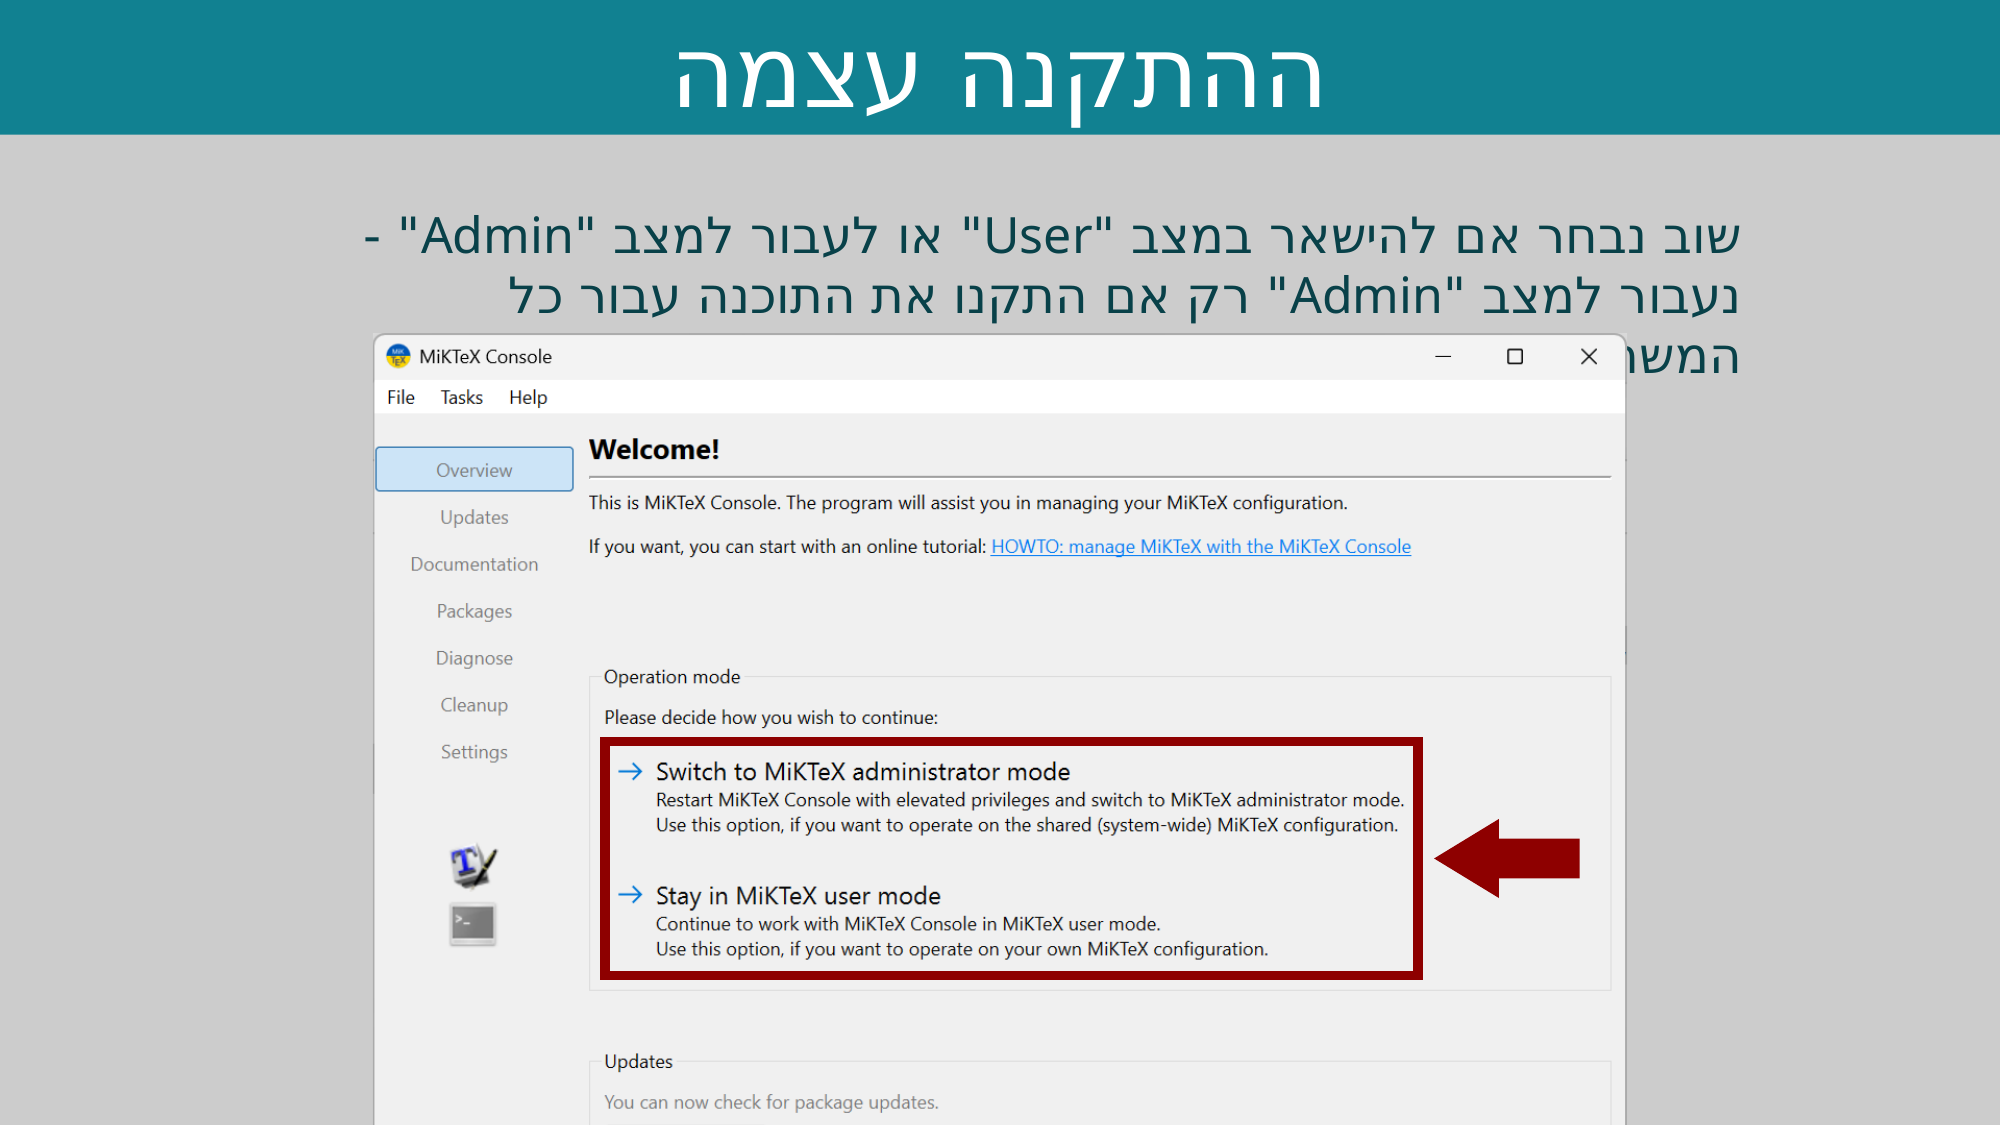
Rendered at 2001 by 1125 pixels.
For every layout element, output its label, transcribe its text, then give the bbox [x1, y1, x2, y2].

text_box ההתקנה עצמה [0, 0, 2000, 135]
text_box שוב נבחר אם להישאר במצב "User" או לעבור למצב "Admin" - נעבור למצב "Admin" רק אם התקנו את התוכנה עבור כל המשתמשים במחשב. [243, 136, 1757, 391]
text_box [372, 333, 1628, 1125]
